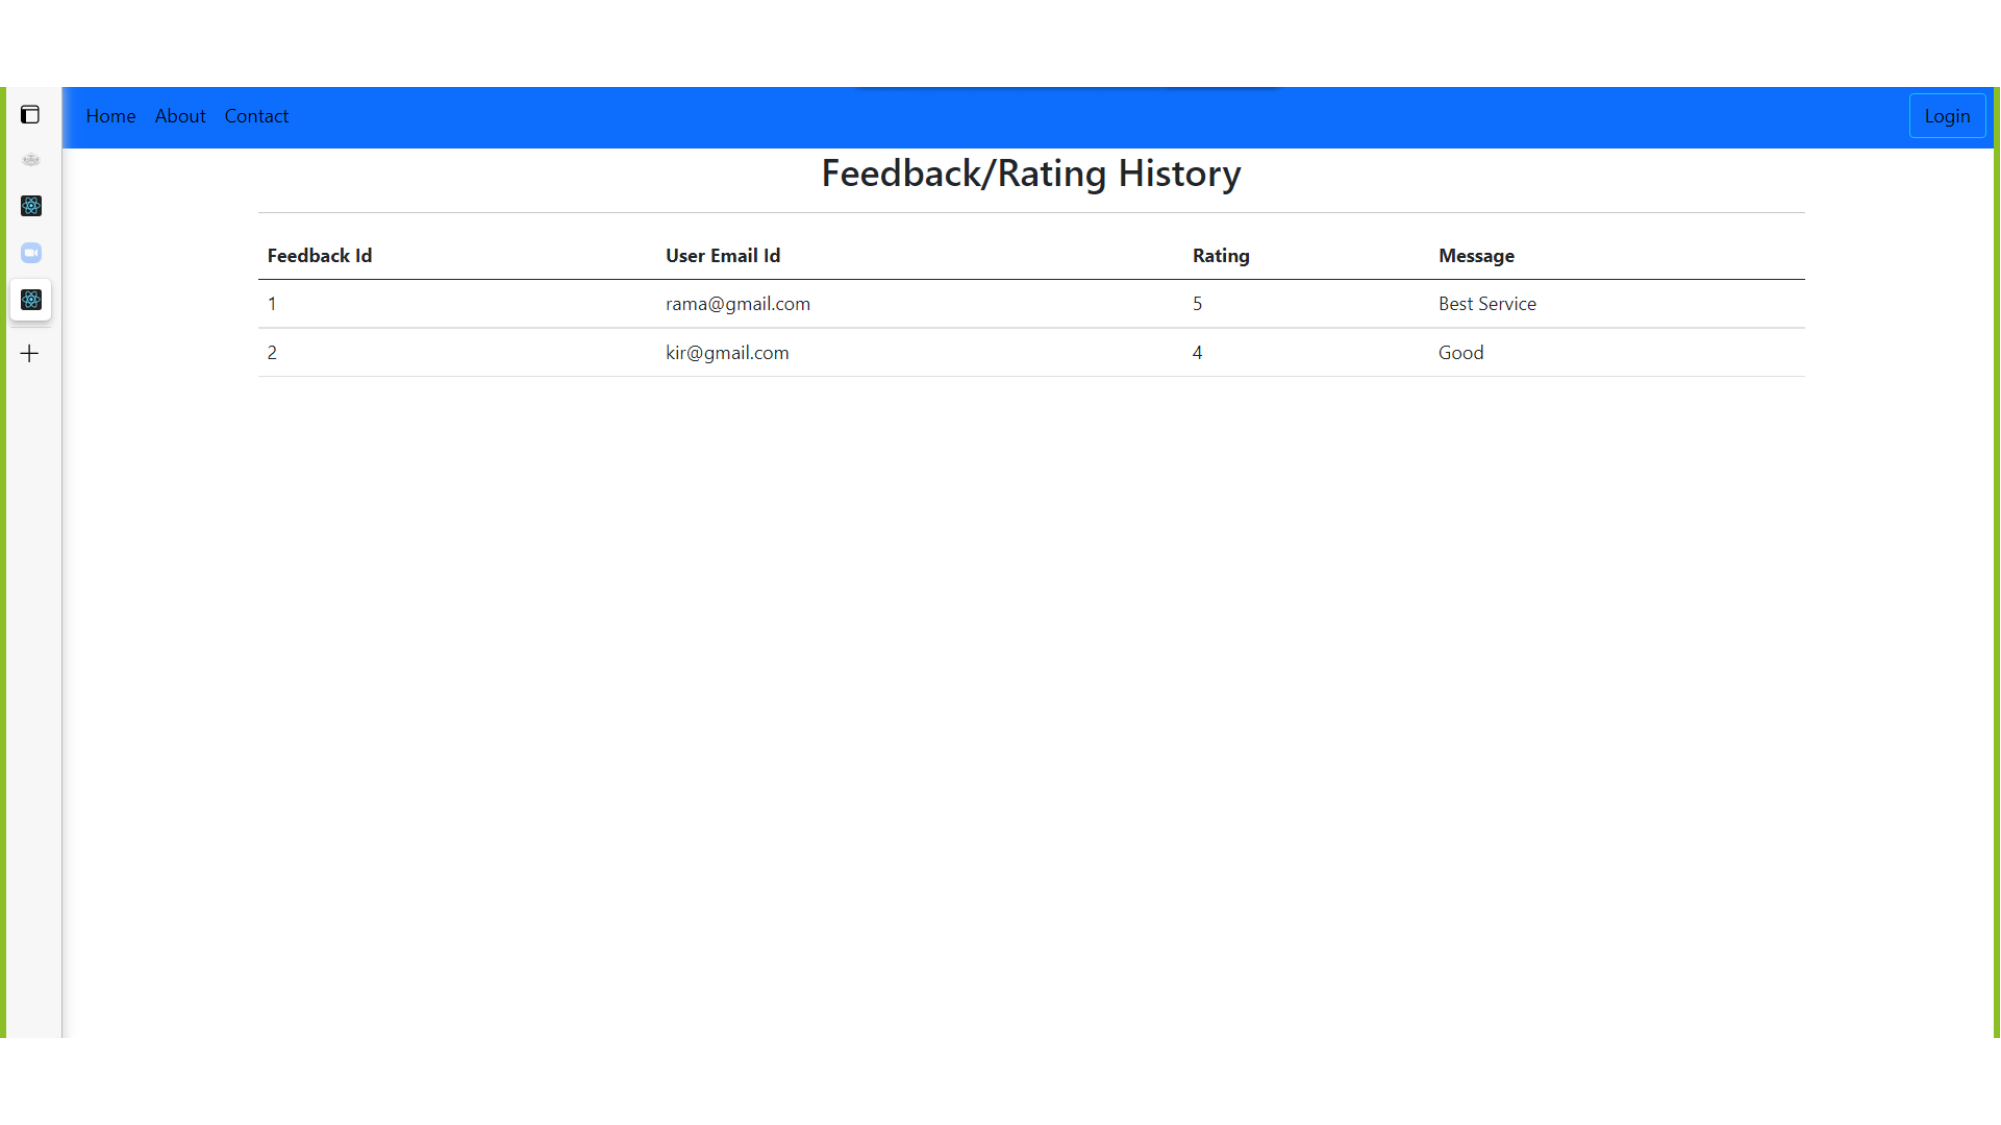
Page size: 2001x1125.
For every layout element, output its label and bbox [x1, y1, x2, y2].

picture [0, 87, 2000, 1038]
